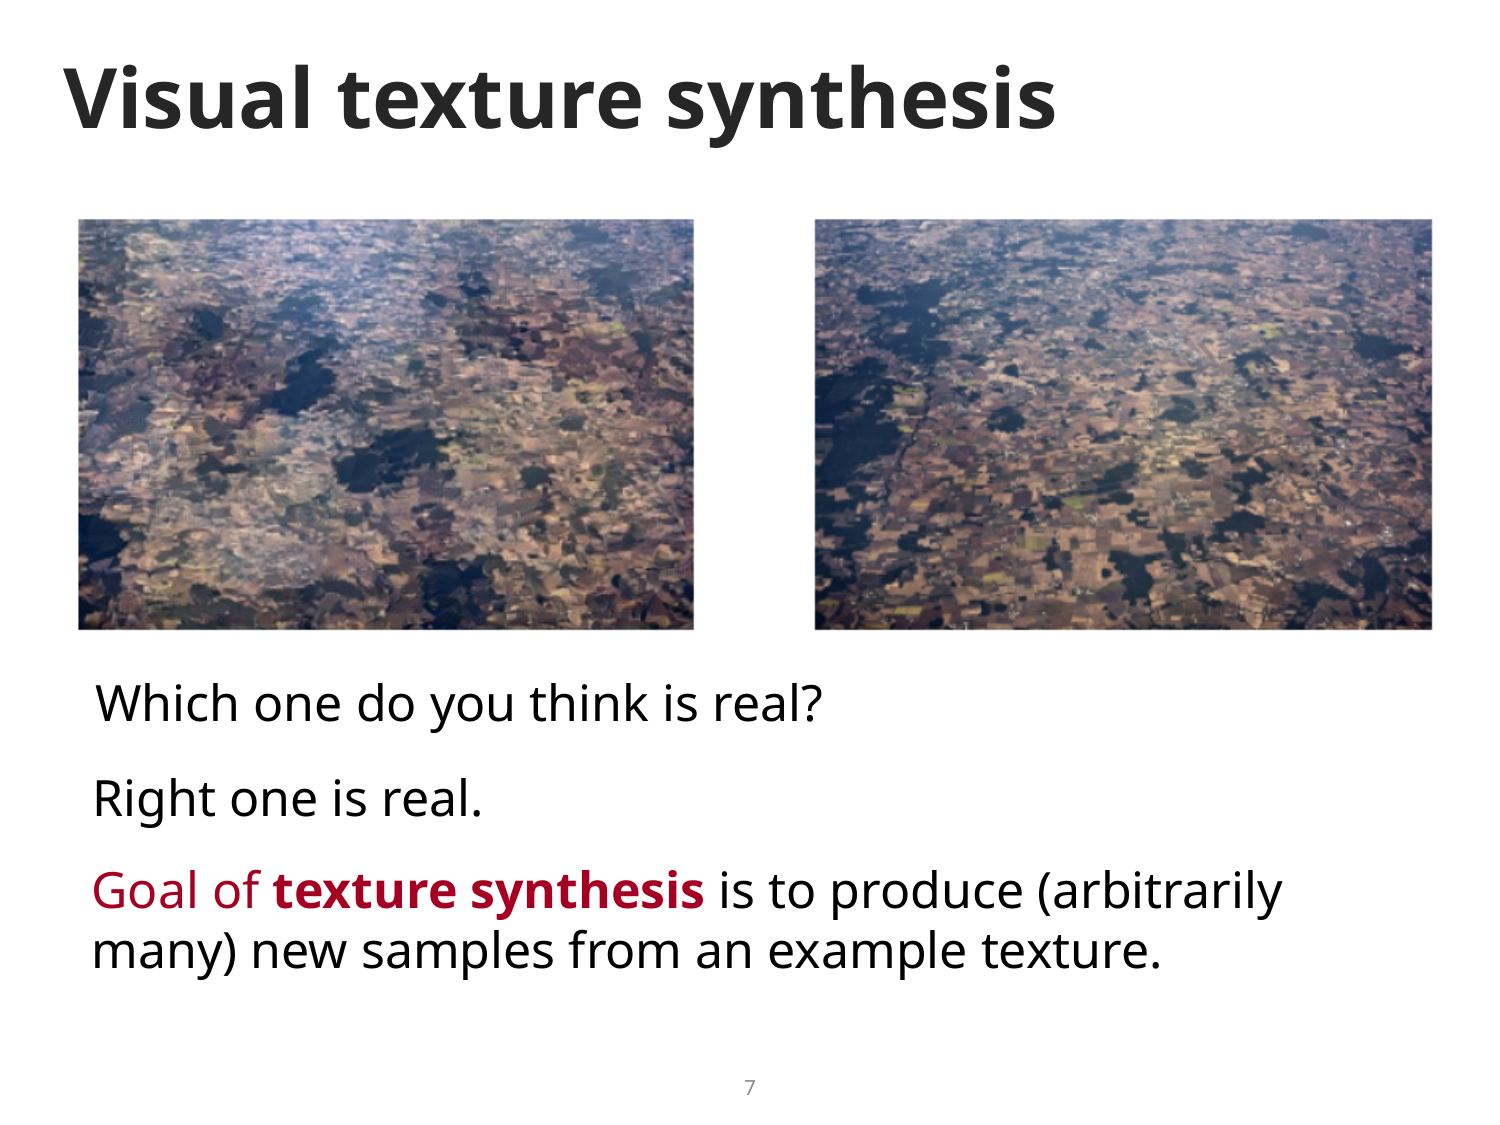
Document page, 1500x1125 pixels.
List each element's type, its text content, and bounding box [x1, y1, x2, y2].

picture [26, 218, 1442, 670]
text_box Right one is real. [77, 759, 513, 834]
slide_number 7 [575, 1058, 925, 1119]
text_box Goal of texture synthesis is to produce (arbitrarily many) new samples from an example texture. [76, 851, 1418, 987]
title Visual texture synthesis [48, 41, 1456, 149]
text_box Which one do you think is real? [80, 677, 839, 740]
